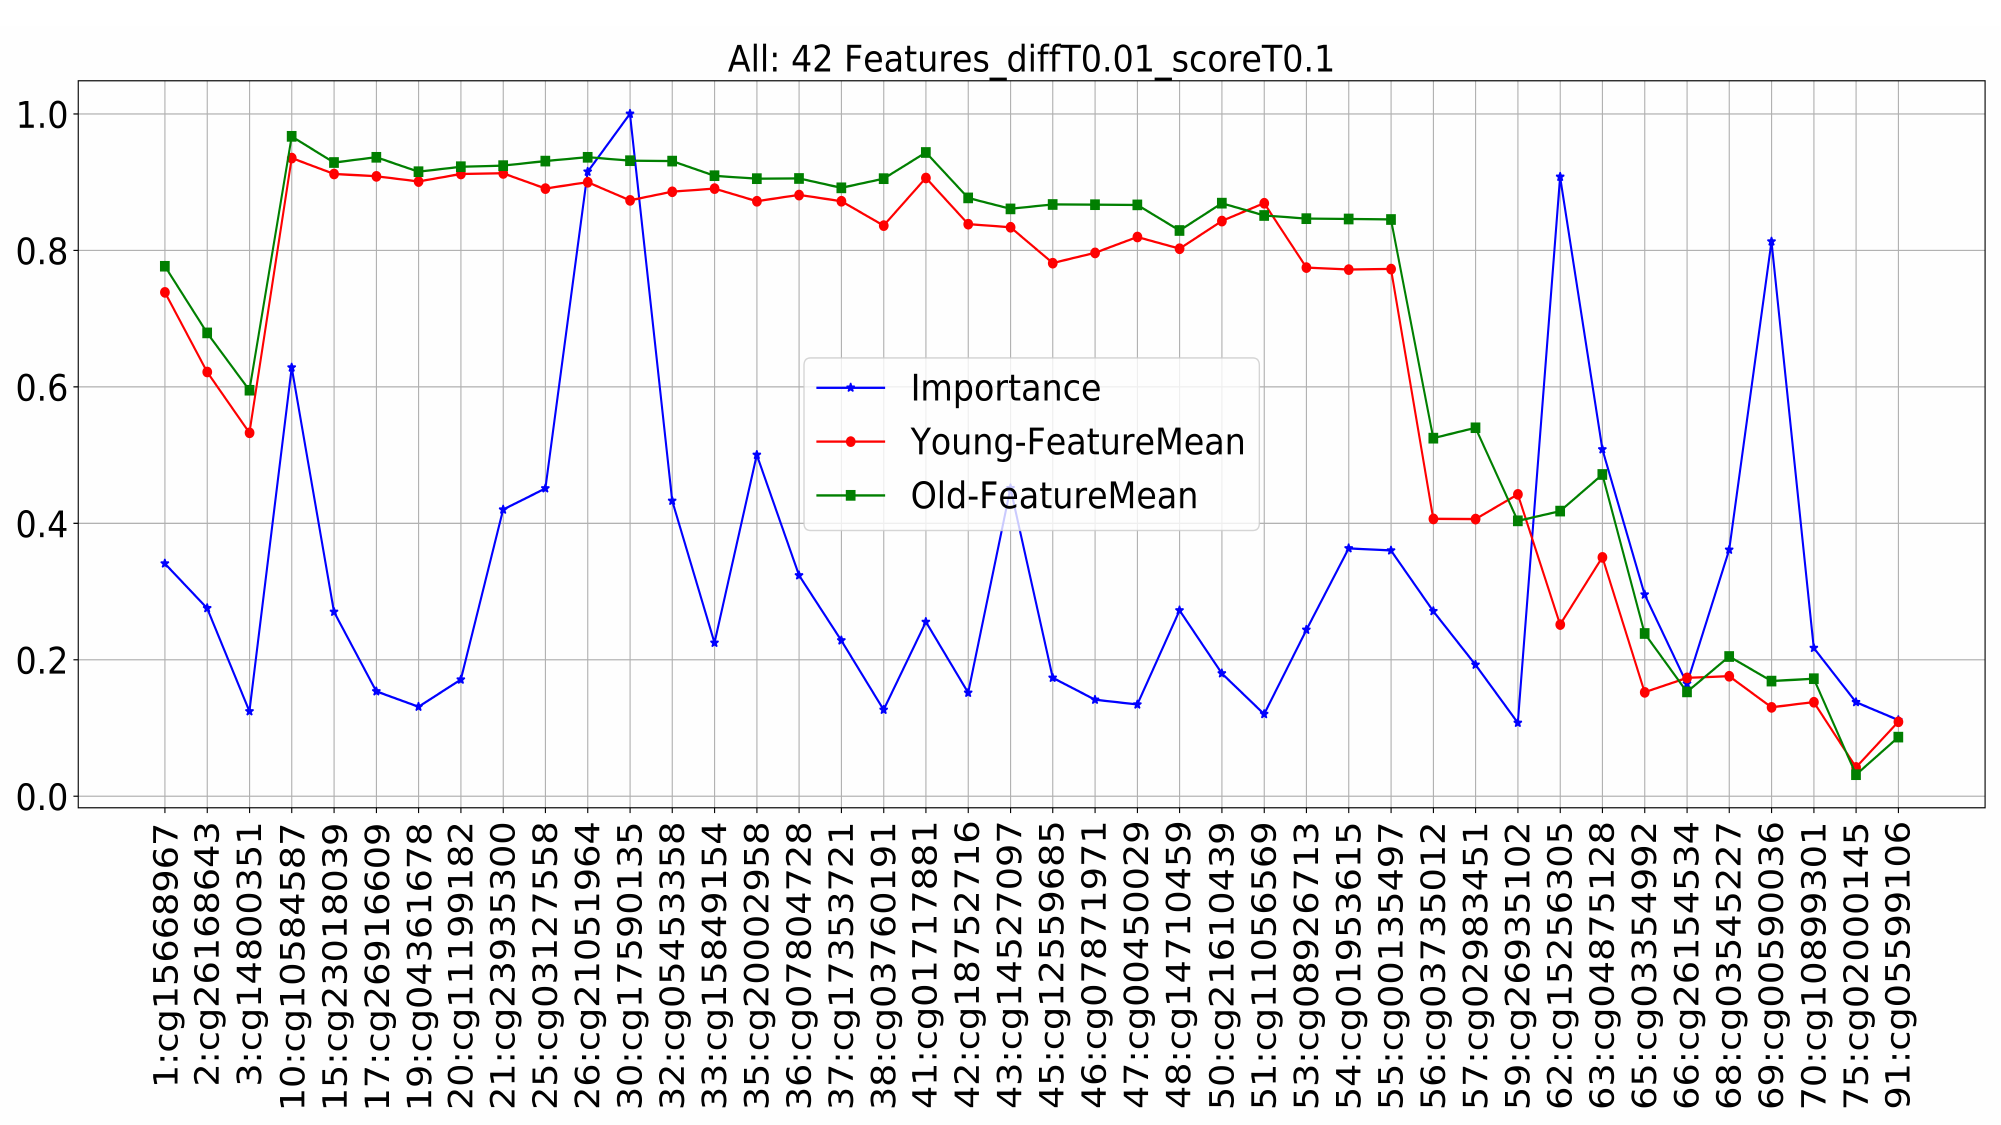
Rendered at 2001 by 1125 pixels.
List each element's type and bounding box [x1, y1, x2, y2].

list [0, 26, 2000, 1125]
